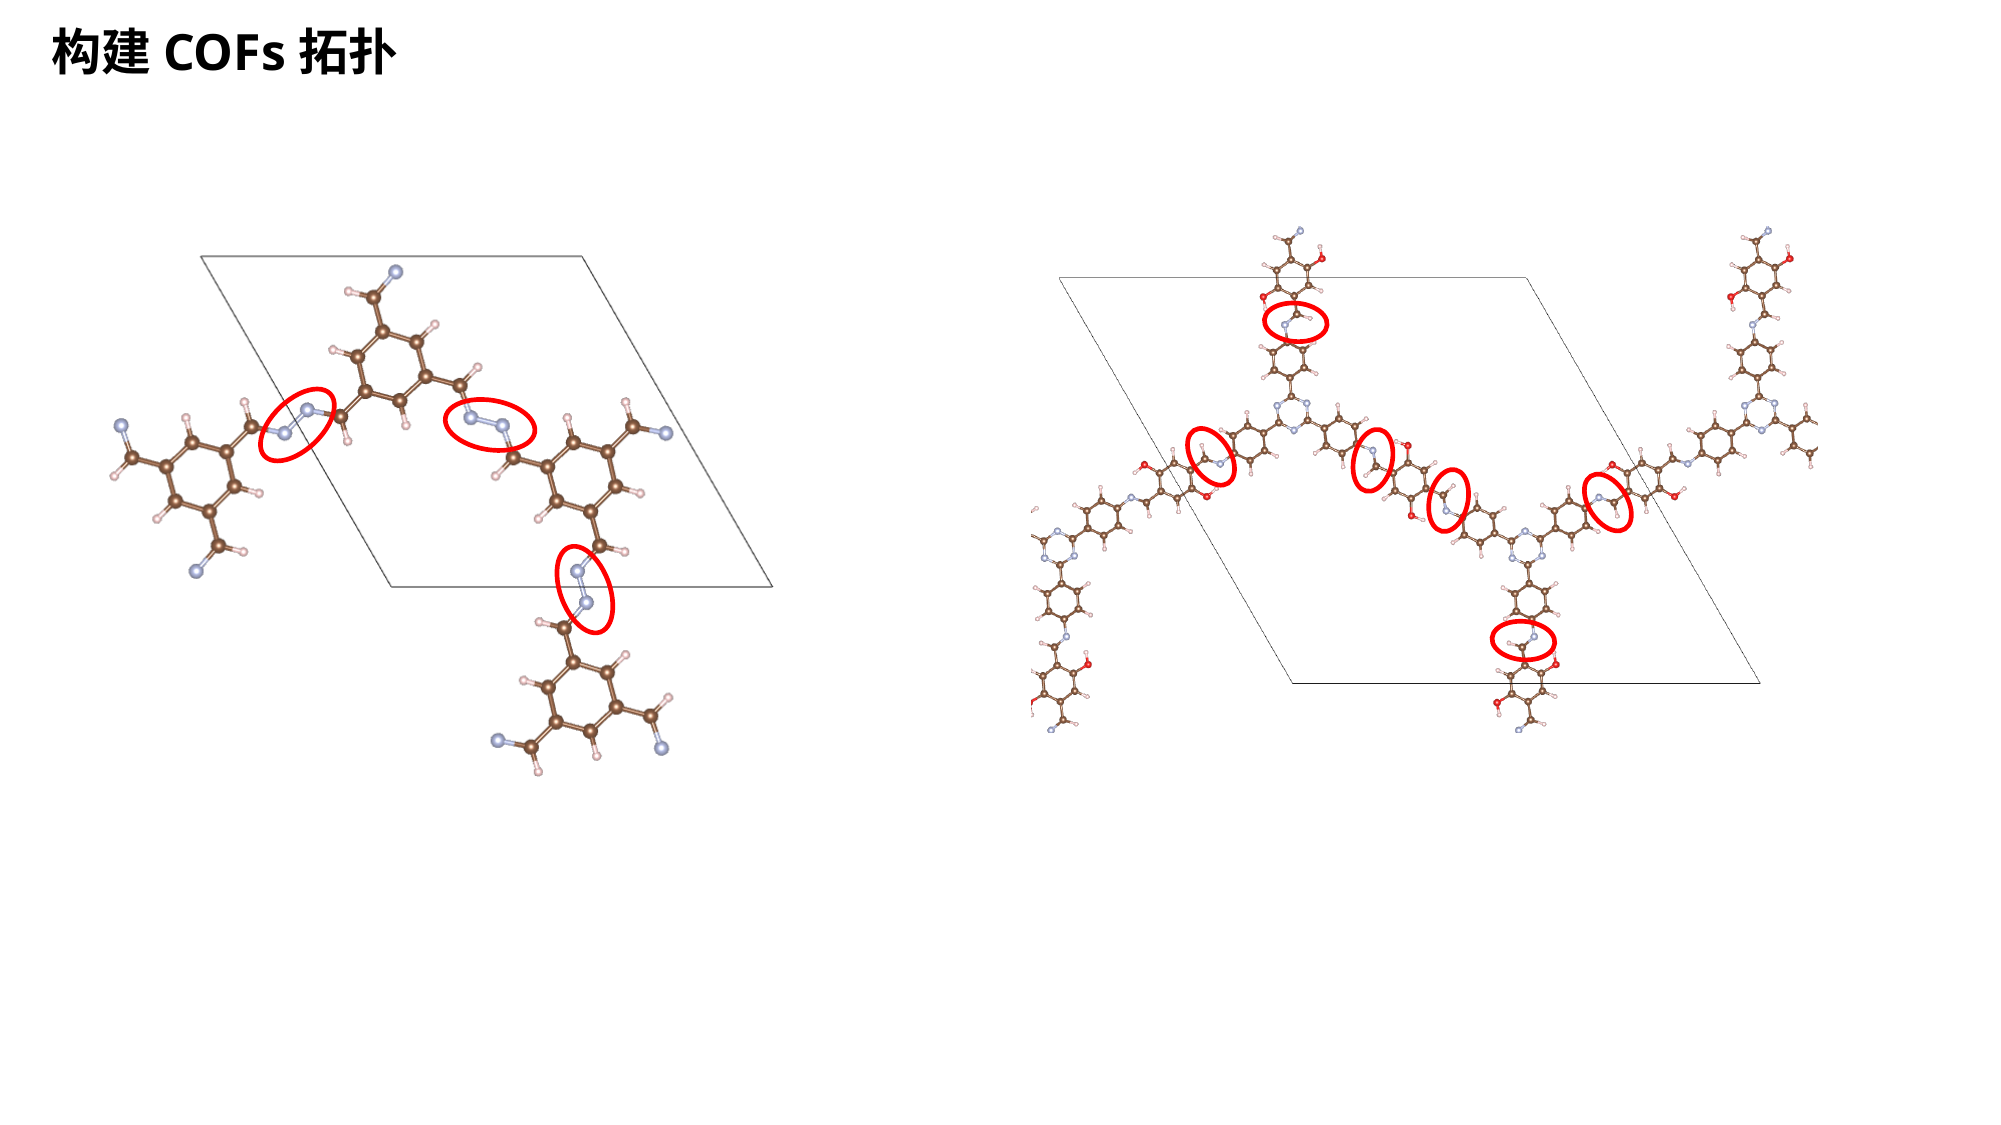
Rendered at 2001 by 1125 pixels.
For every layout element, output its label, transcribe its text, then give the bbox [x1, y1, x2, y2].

text_box 构建COFs拓扑 [36, 13, 1383, 89]
picture [1031, 226, 1818, 733]
picture [77, 200, 825, 785]
